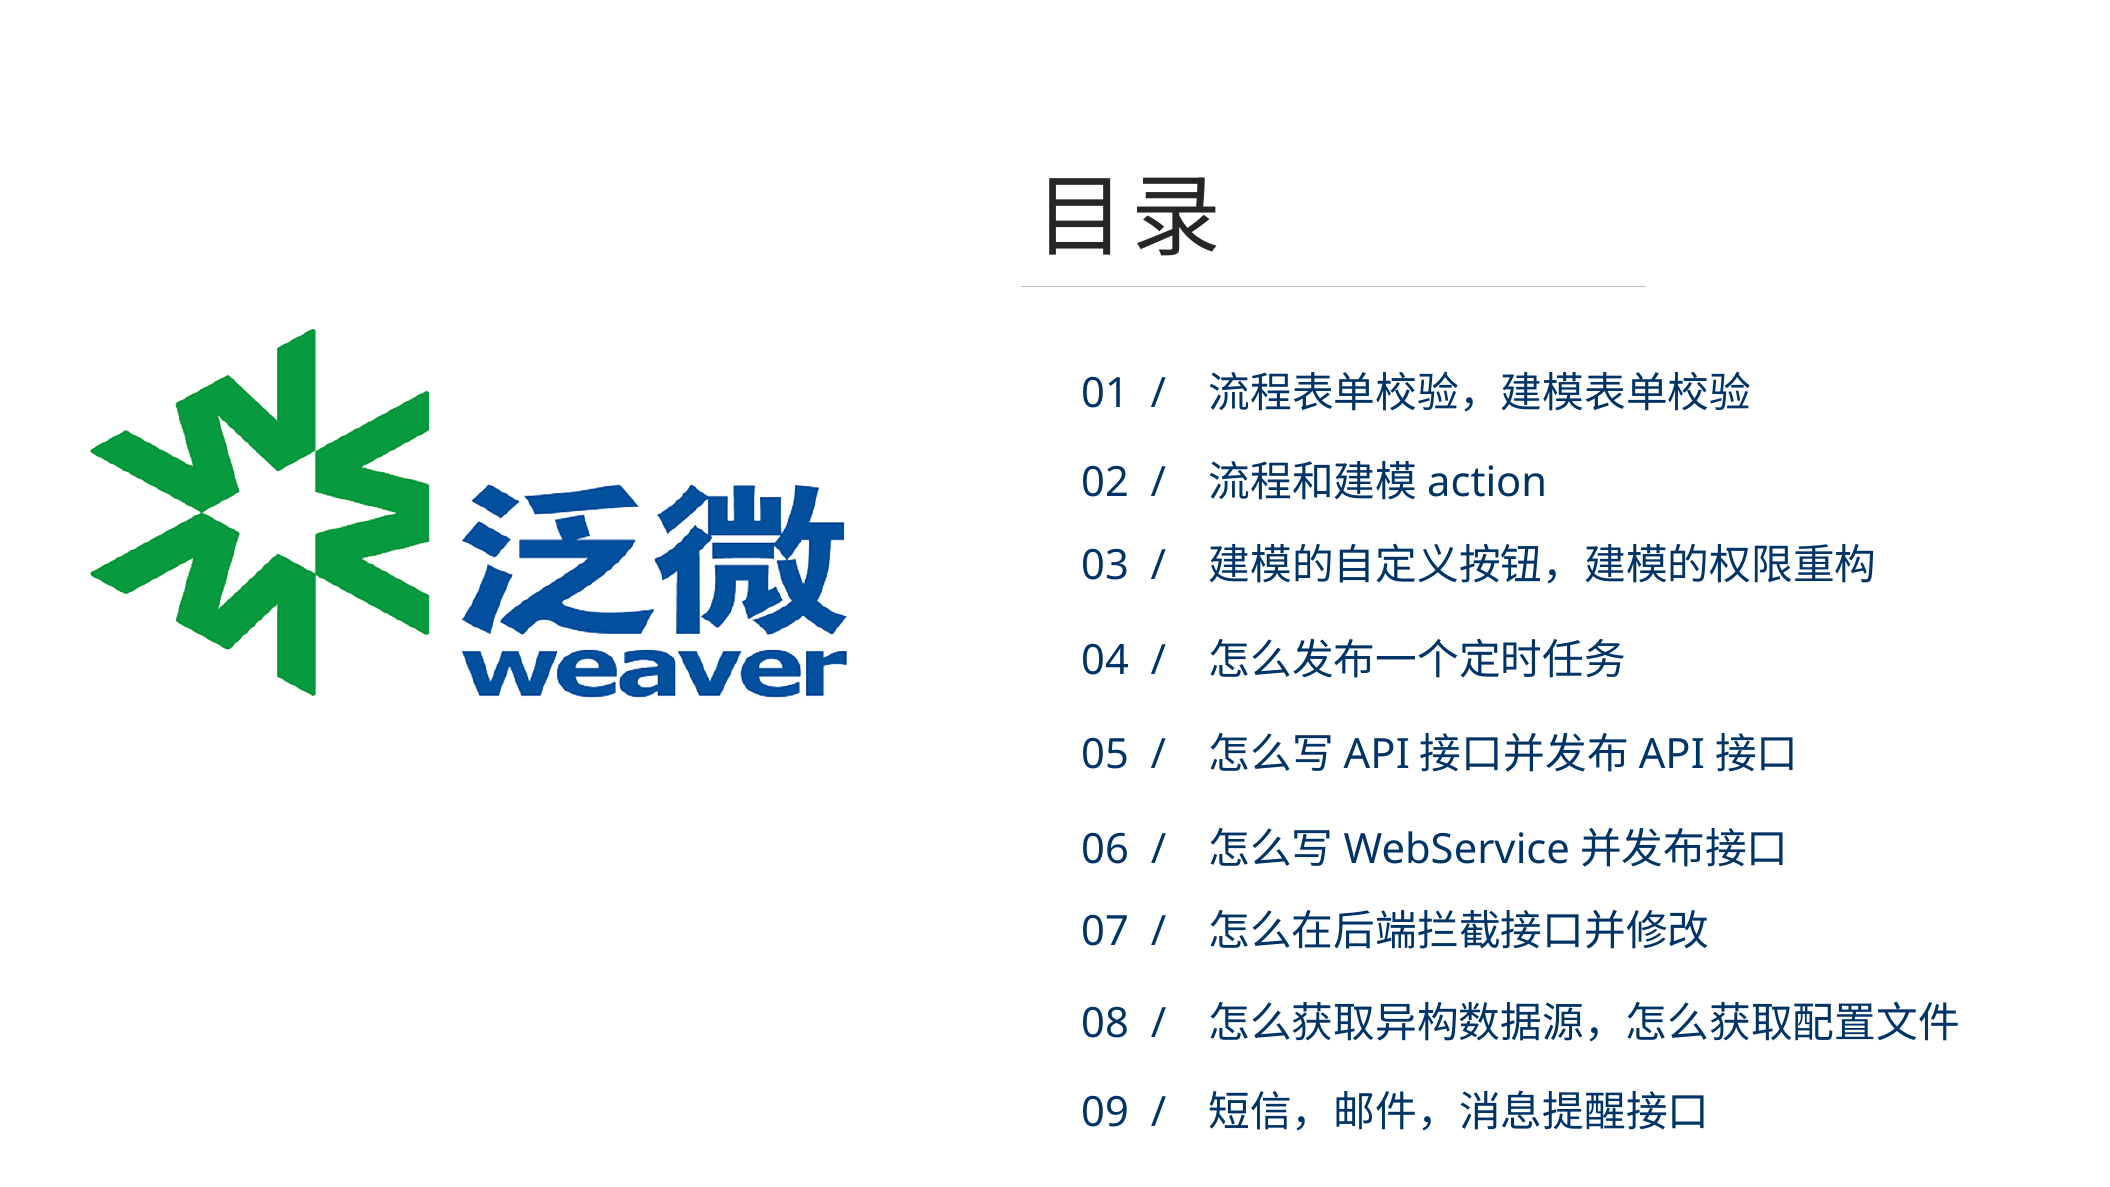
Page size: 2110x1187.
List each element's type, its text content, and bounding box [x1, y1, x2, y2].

picture [88, 322, 851, 699]
text_box 01 / 流程表单校验，建模表单校验 [1066, 368, 2001, 424]
text_box 06 / 怎么写WebService并发布接口 [1066, 823, 2062, 879]
text_box 03 / 建模的自定义按钮，建模的权限重构 [1066, 540, 2068, 595]
text_box 05 / 怎么写API接口并发布API接口 [1066, 729, 2055, 784]
text_box 08 / 怎么获取异构数据源，怎么获取配置文件 [1066, 988, 1975, 1054]
text_box 02 / 流程和建模action [1066, 457, 1809, 513]
text_box 04 / 怎么发布一个定时任务 [1066, 634, 1809, 690]
text_box 目录 [1020, 128, 1302, 275]
text_box 07 / 怎么在后端拦截接口并修改 [1066, 906, 1725, 962]
text_box 09 / 短信，邮件，消息提醒接口 [1066, 1077, 1725, 1143]
